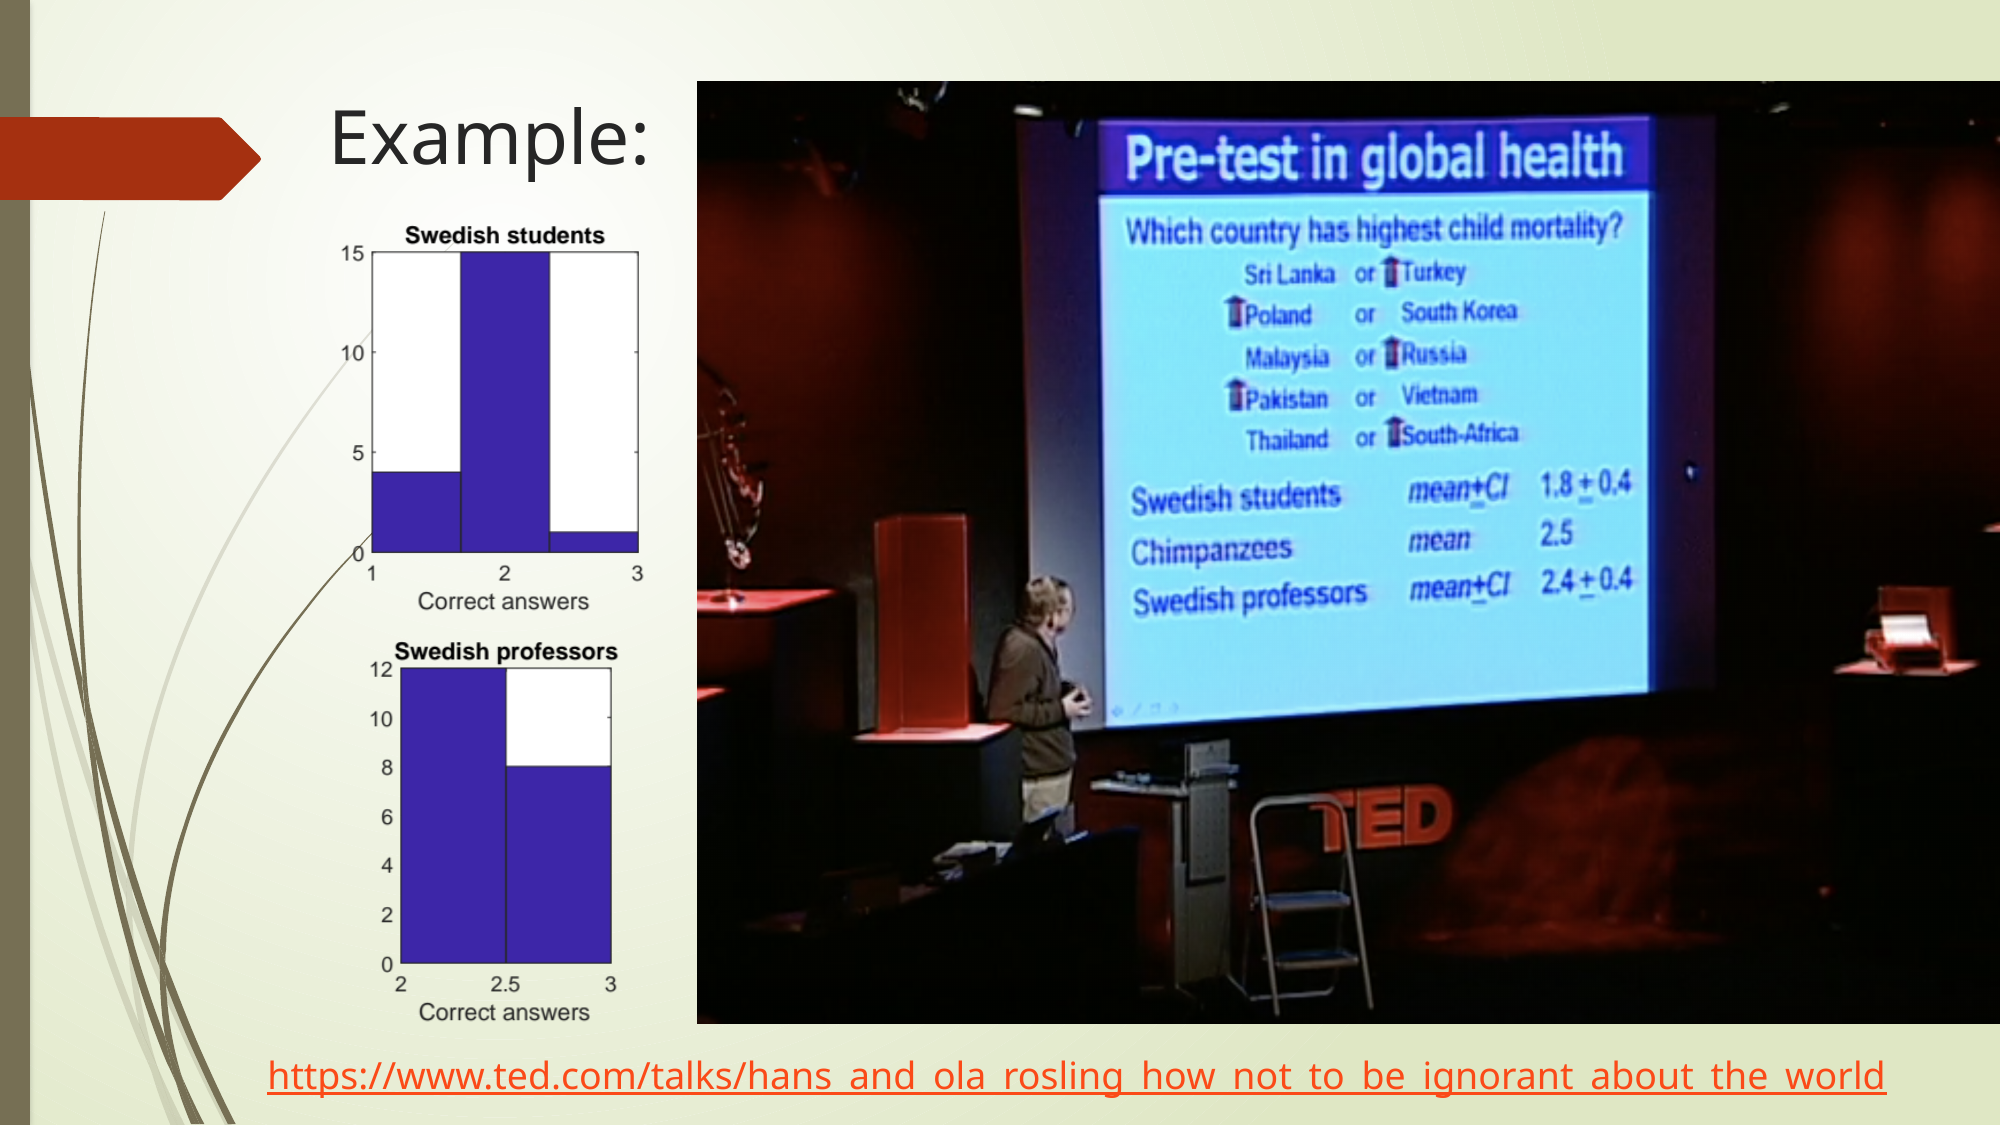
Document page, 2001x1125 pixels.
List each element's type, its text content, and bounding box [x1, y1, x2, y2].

picture [365, 632, 637, 1024]
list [697, 81, 2000, 1024]
title Example: [313, 81, 697, 292]
text_box https://www.ted.com/talks/hans_and_ola_rosling_how_not_to_be_ignorant_about_the_world [252, 1044, 2000, 1111]
picture [328, 217, 669, 613]
